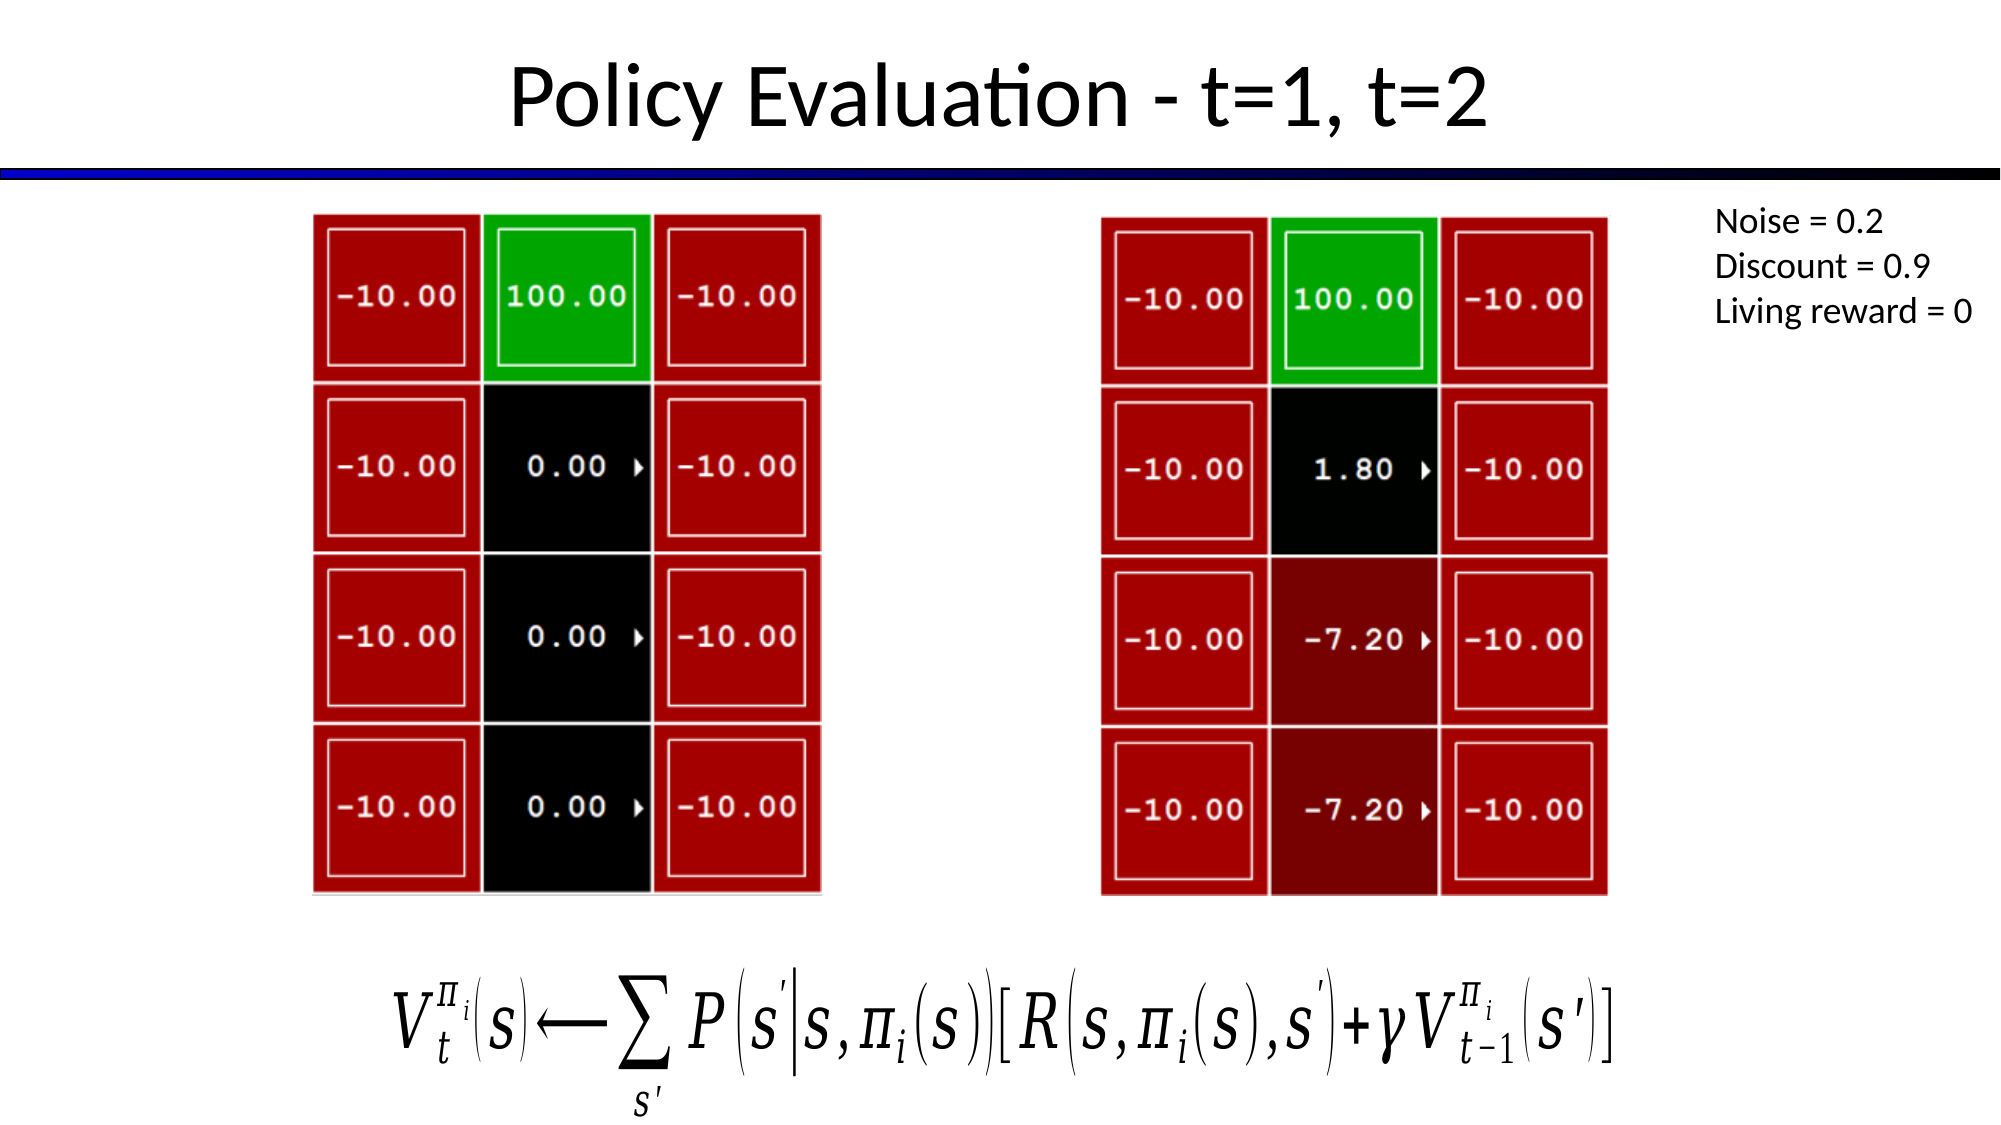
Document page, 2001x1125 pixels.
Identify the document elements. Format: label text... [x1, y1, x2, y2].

picture [312, 212, 823, 896]
text_box Noise = 0.2 Discount = 0.9 Living reward = 0 [1699, 188, 2000, 339]
picture [1099, 215, 1612, 896]
title Policy Evaluation - t=1, t=2 [0, 0, 2000, 184]
